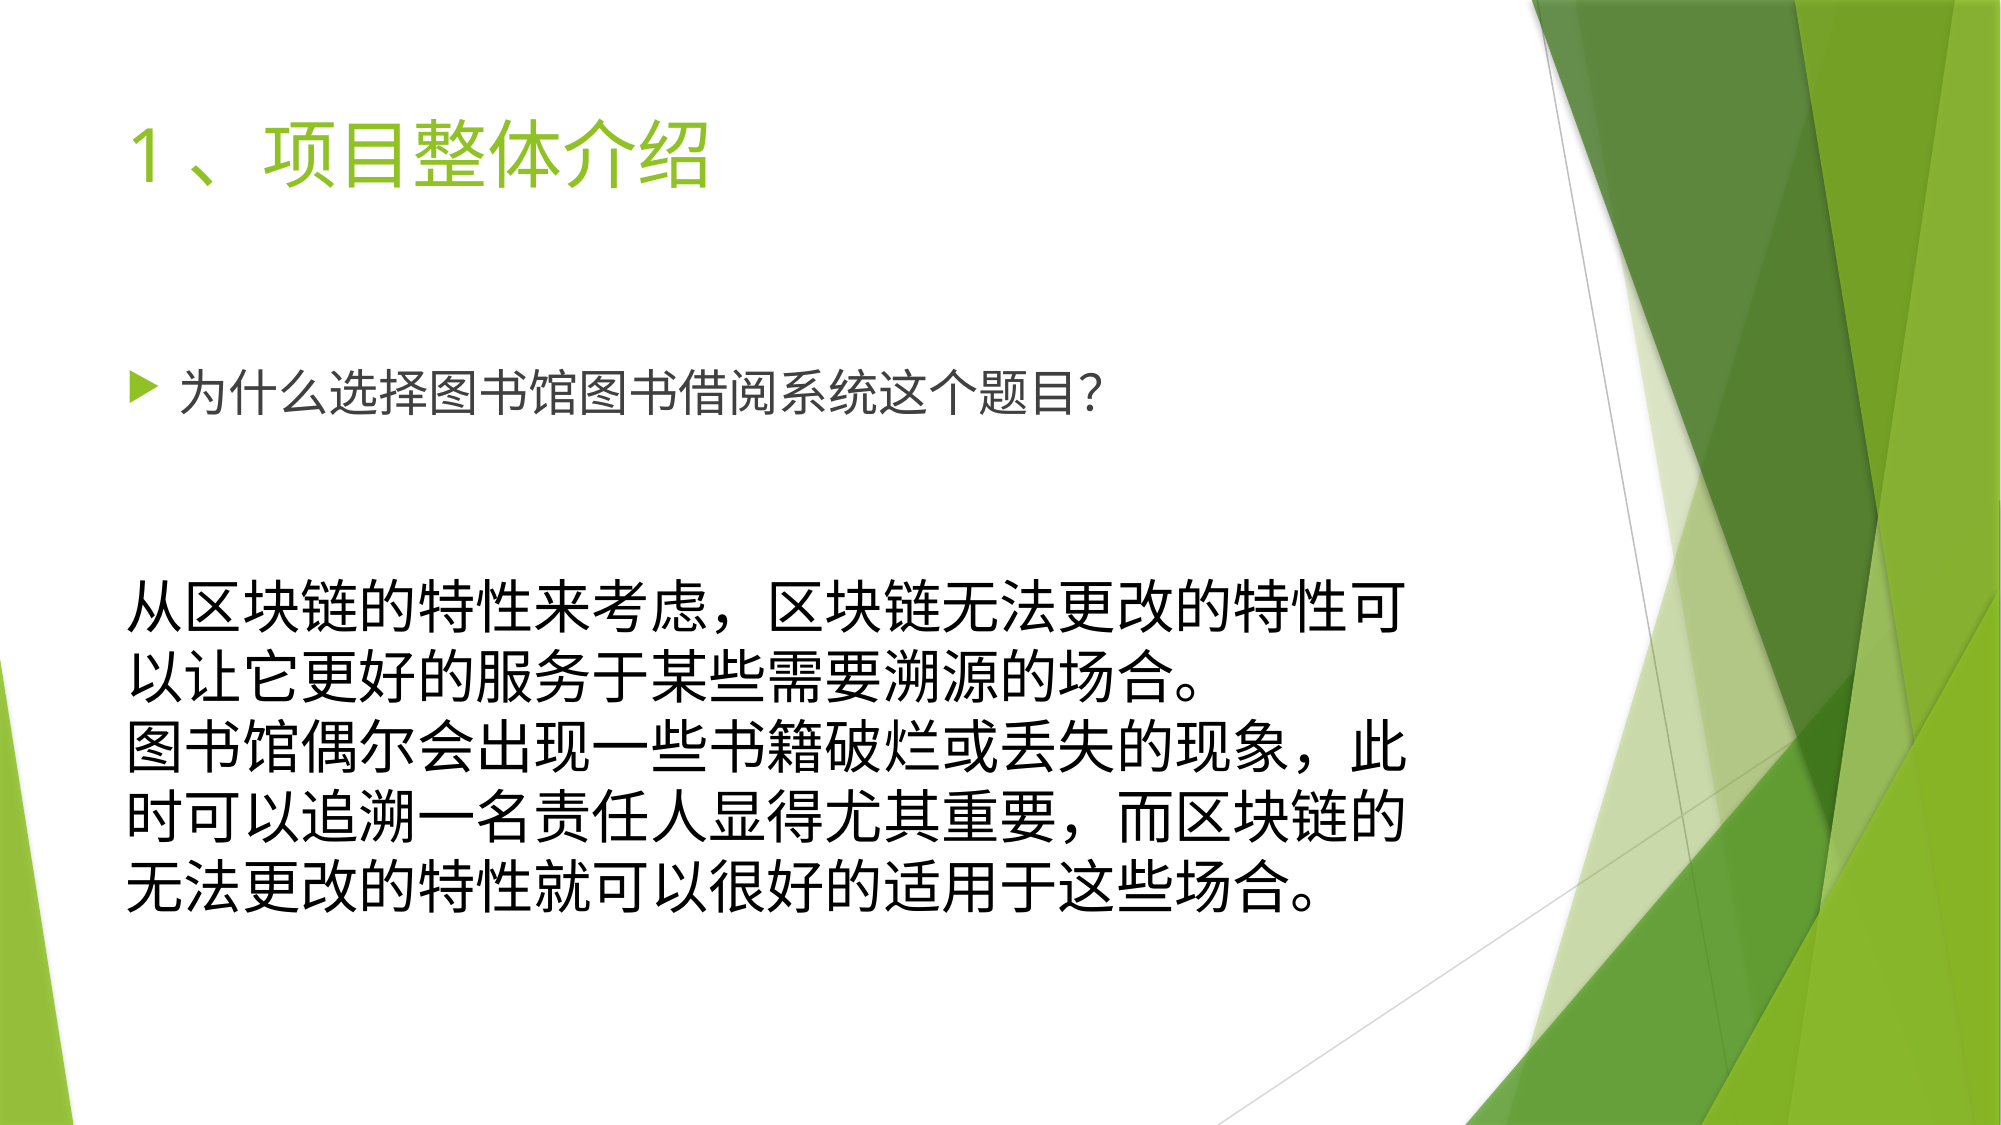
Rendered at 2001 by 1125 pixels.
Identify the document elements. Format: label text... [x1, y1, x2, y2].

title 1、项目整体介绍 [111, 99, 1522, 317]
text_box 从区块链的特性来考虑，区块链无法更改的特性可以让它更好的服务于某些需要溯源的场合。 图书馆偶尔会出现一些书籍破烂或丢失的现象，此时可以追溯一名责任人显得尤其重要，而区块链的无法更改的特性就可以很好的适用于这些场合。 [111, 562, 1442, 928]
list 为什么选择图书馆图书借阅系统这个题目？ [111, 354, 1522, 430]
